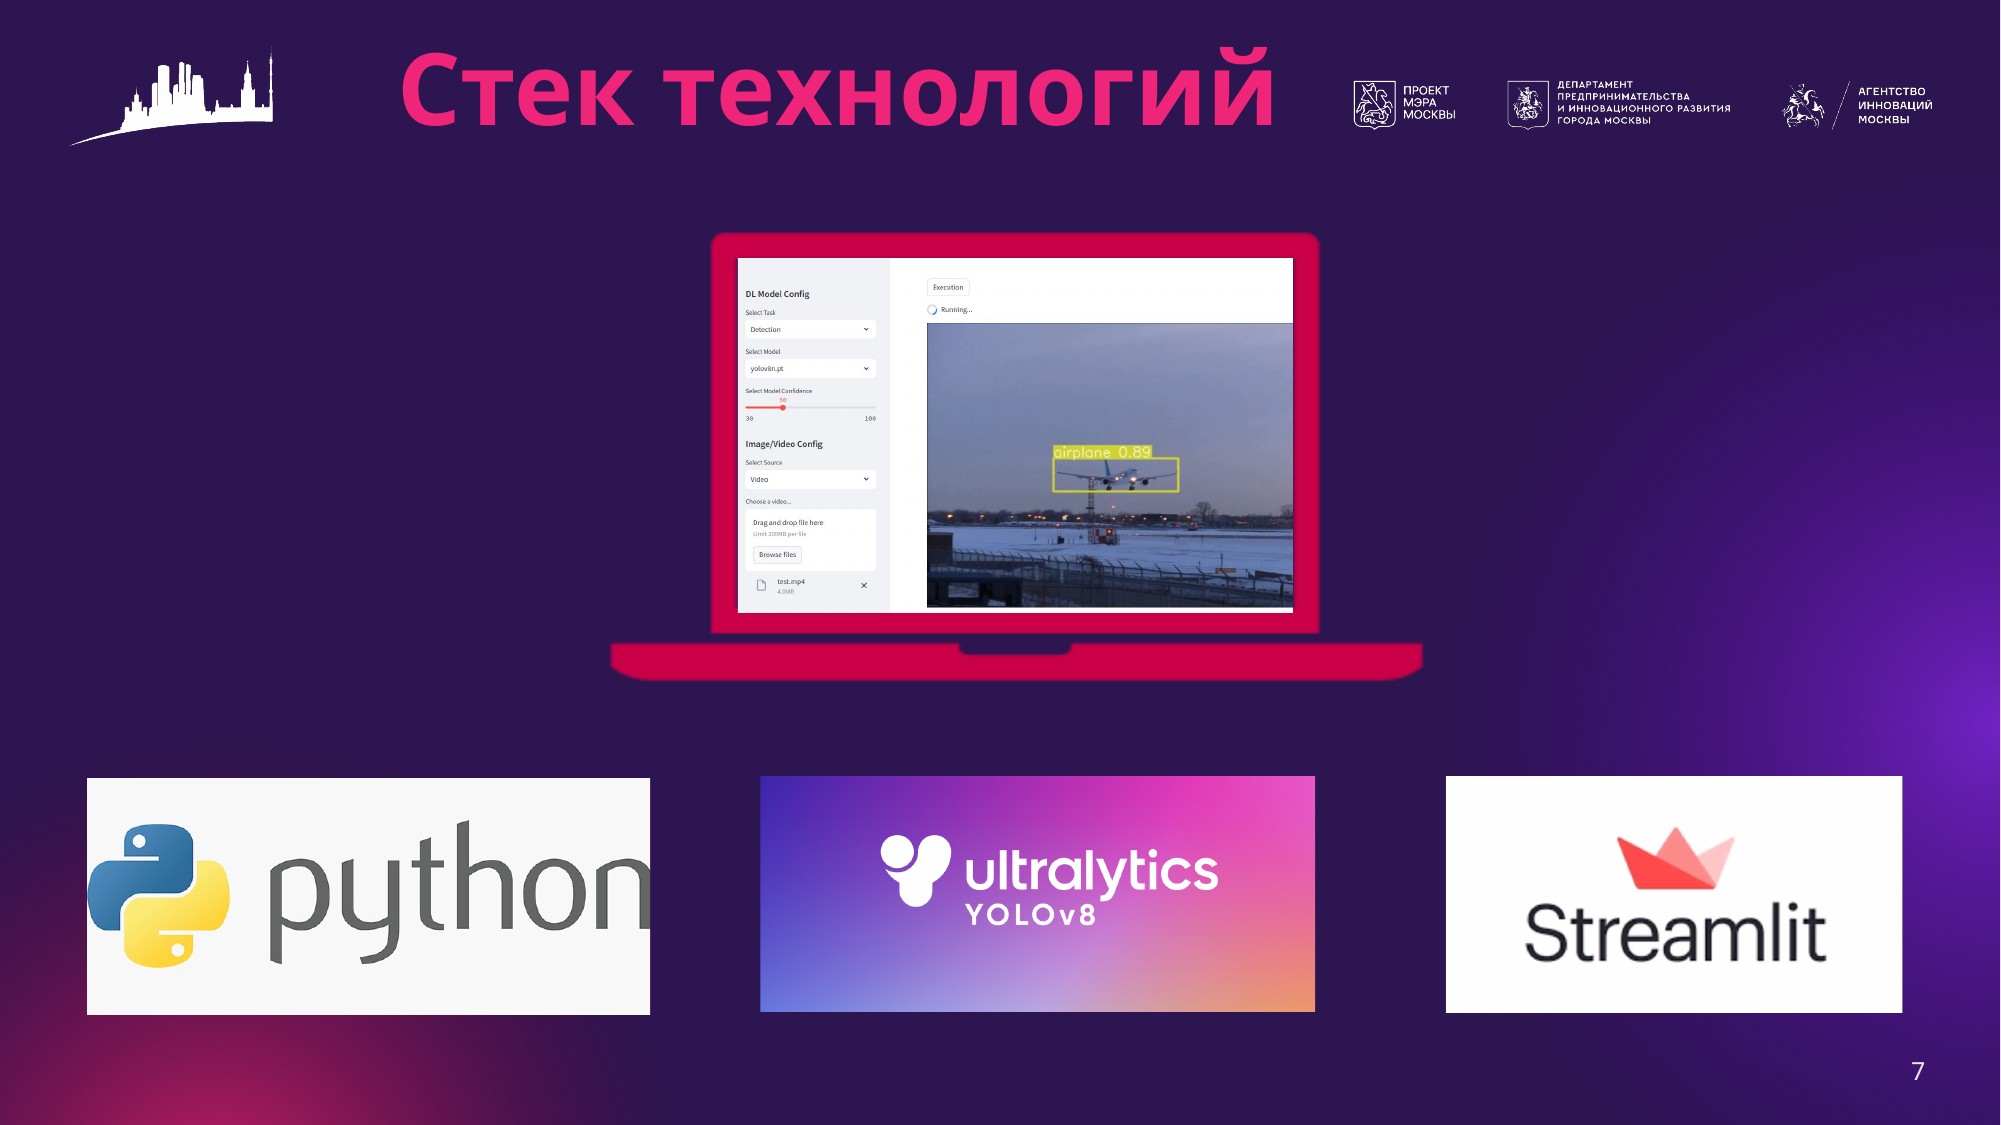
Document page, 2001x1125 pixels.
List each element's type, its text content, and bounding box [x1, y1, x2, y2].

picture [0, 0, 2001, 1125]
title Стек технологий [382, 93, 2000, 155]
slide_number 7 [1872, 1042, 1964, 1103]
